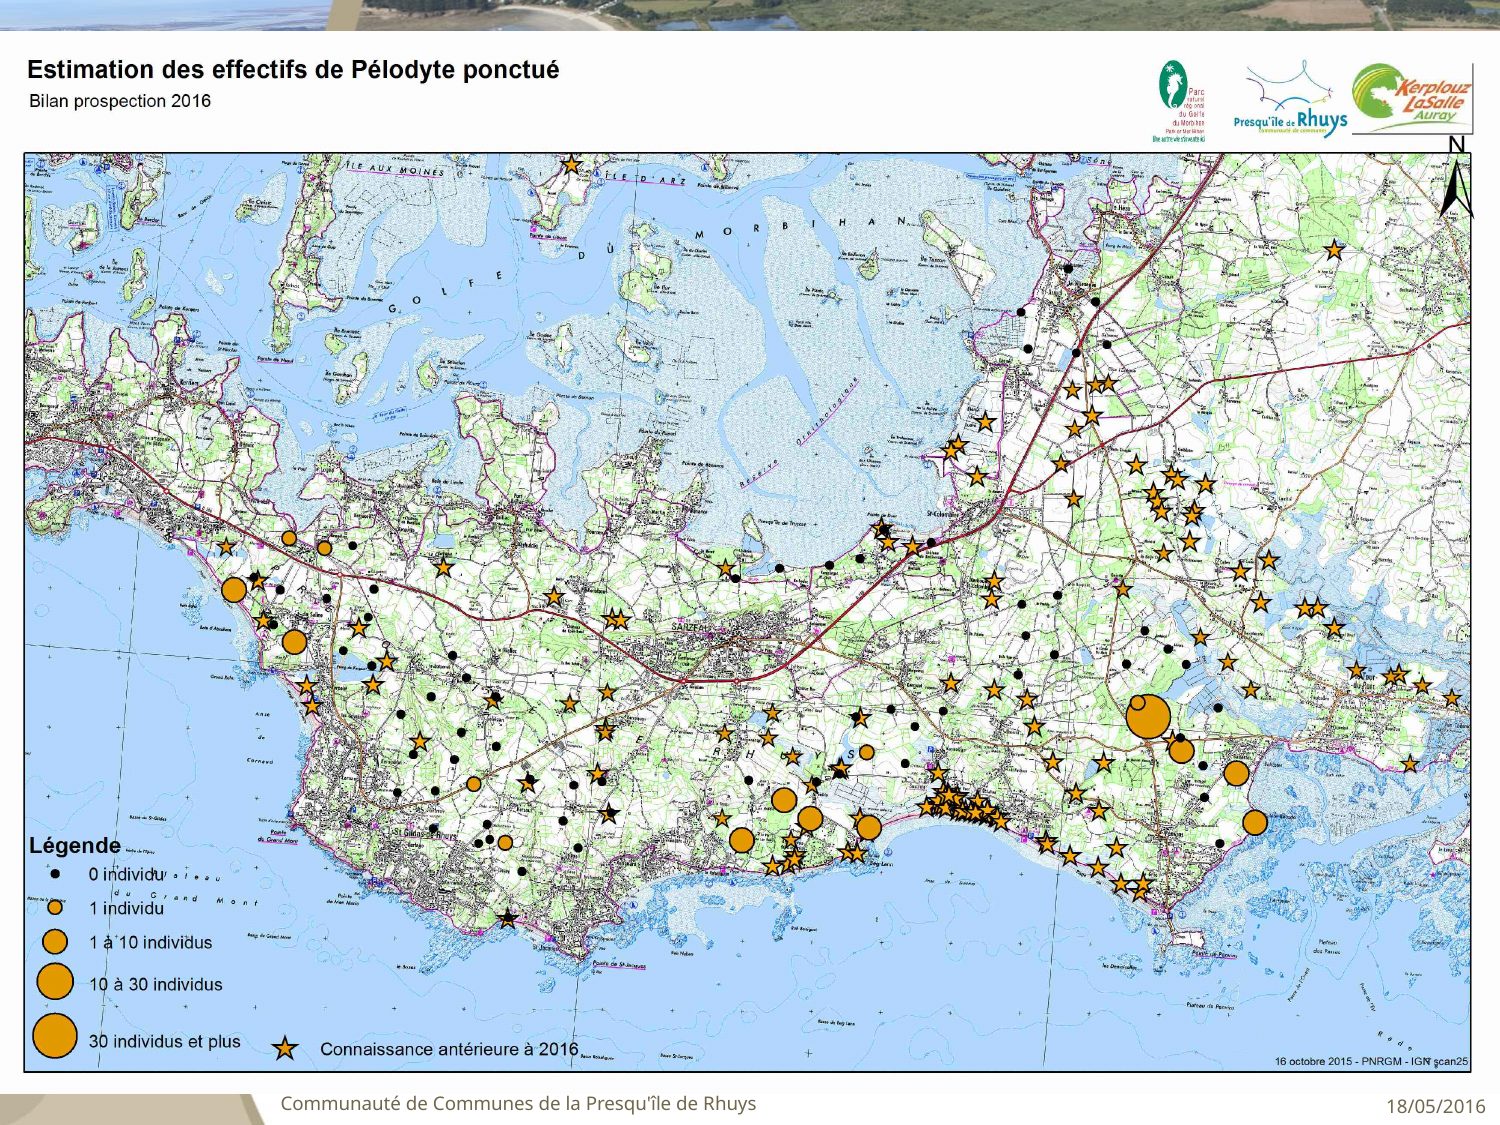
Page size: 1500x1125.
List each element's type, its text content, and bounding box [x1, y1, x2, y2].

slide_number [1258, 1101, 1500, 1125]
footer Communauté de Communes de la Presqu'île de Rhuys [265, 1102, 1258, 1125]
picture [0, 0, 1500, 1125]
